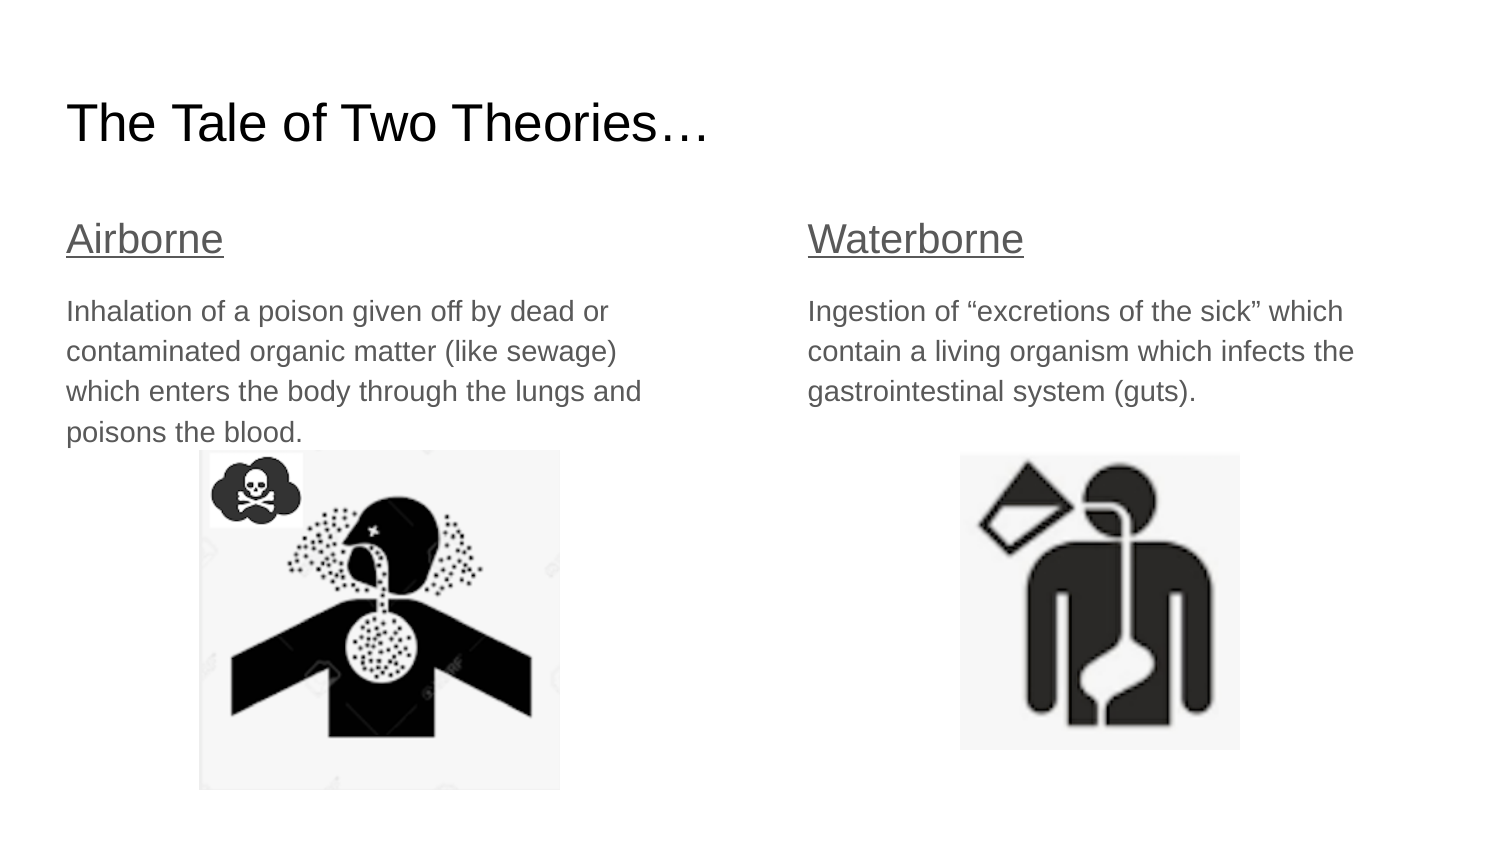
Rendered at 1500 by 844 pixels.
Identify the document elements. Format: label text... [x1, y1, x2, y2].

picture [960, 450, 1240, 750]
title The Tale of Two Theories… [51, 72, 1449, 167]
list Waterborne Ingestion of “excretions of the sick” which contain a living organism which infects the gastrointestinal system (guts). [792, 189, 1449, 750]
list Airborne Inhalation of a poison given off by dead or contaminated organic matter (like sewage) which enters the body through the lungs and poisons the blood. [51, 189, 708, 750]
picture [198, 450, 560, 790]
